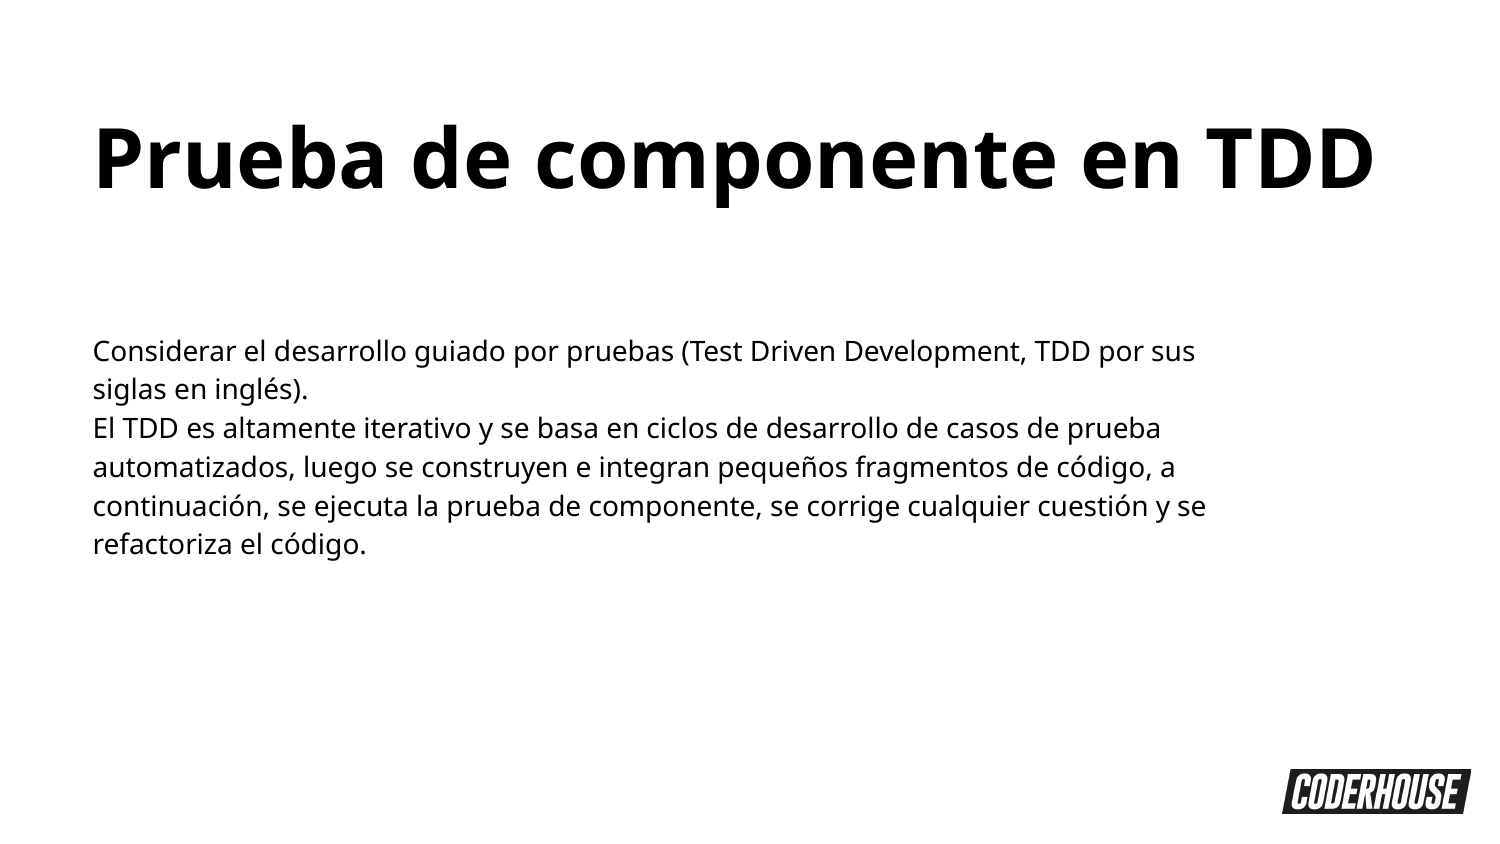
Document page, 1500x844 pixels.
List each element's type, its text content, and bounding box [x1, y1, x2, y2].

text_box Considerar el desarrollo guiado por pruebas (Test Driven Development, TDD por sus siglas en inglés). El TDD es altamente iterativo y se basa en ciclos de desarrollo de casos de prueba automatizados, luego se construyen e integran pequeños fragmentos de código, a continuación, se ejecuta la prueba de componente, se corrige cualquier cuestión y se refactoriza el código. [77, 312, 1269, 615]
picture [1281, 769, 1471, 814]
text_box Prueba de componente en TDD [77, 101, 1414, 222]
